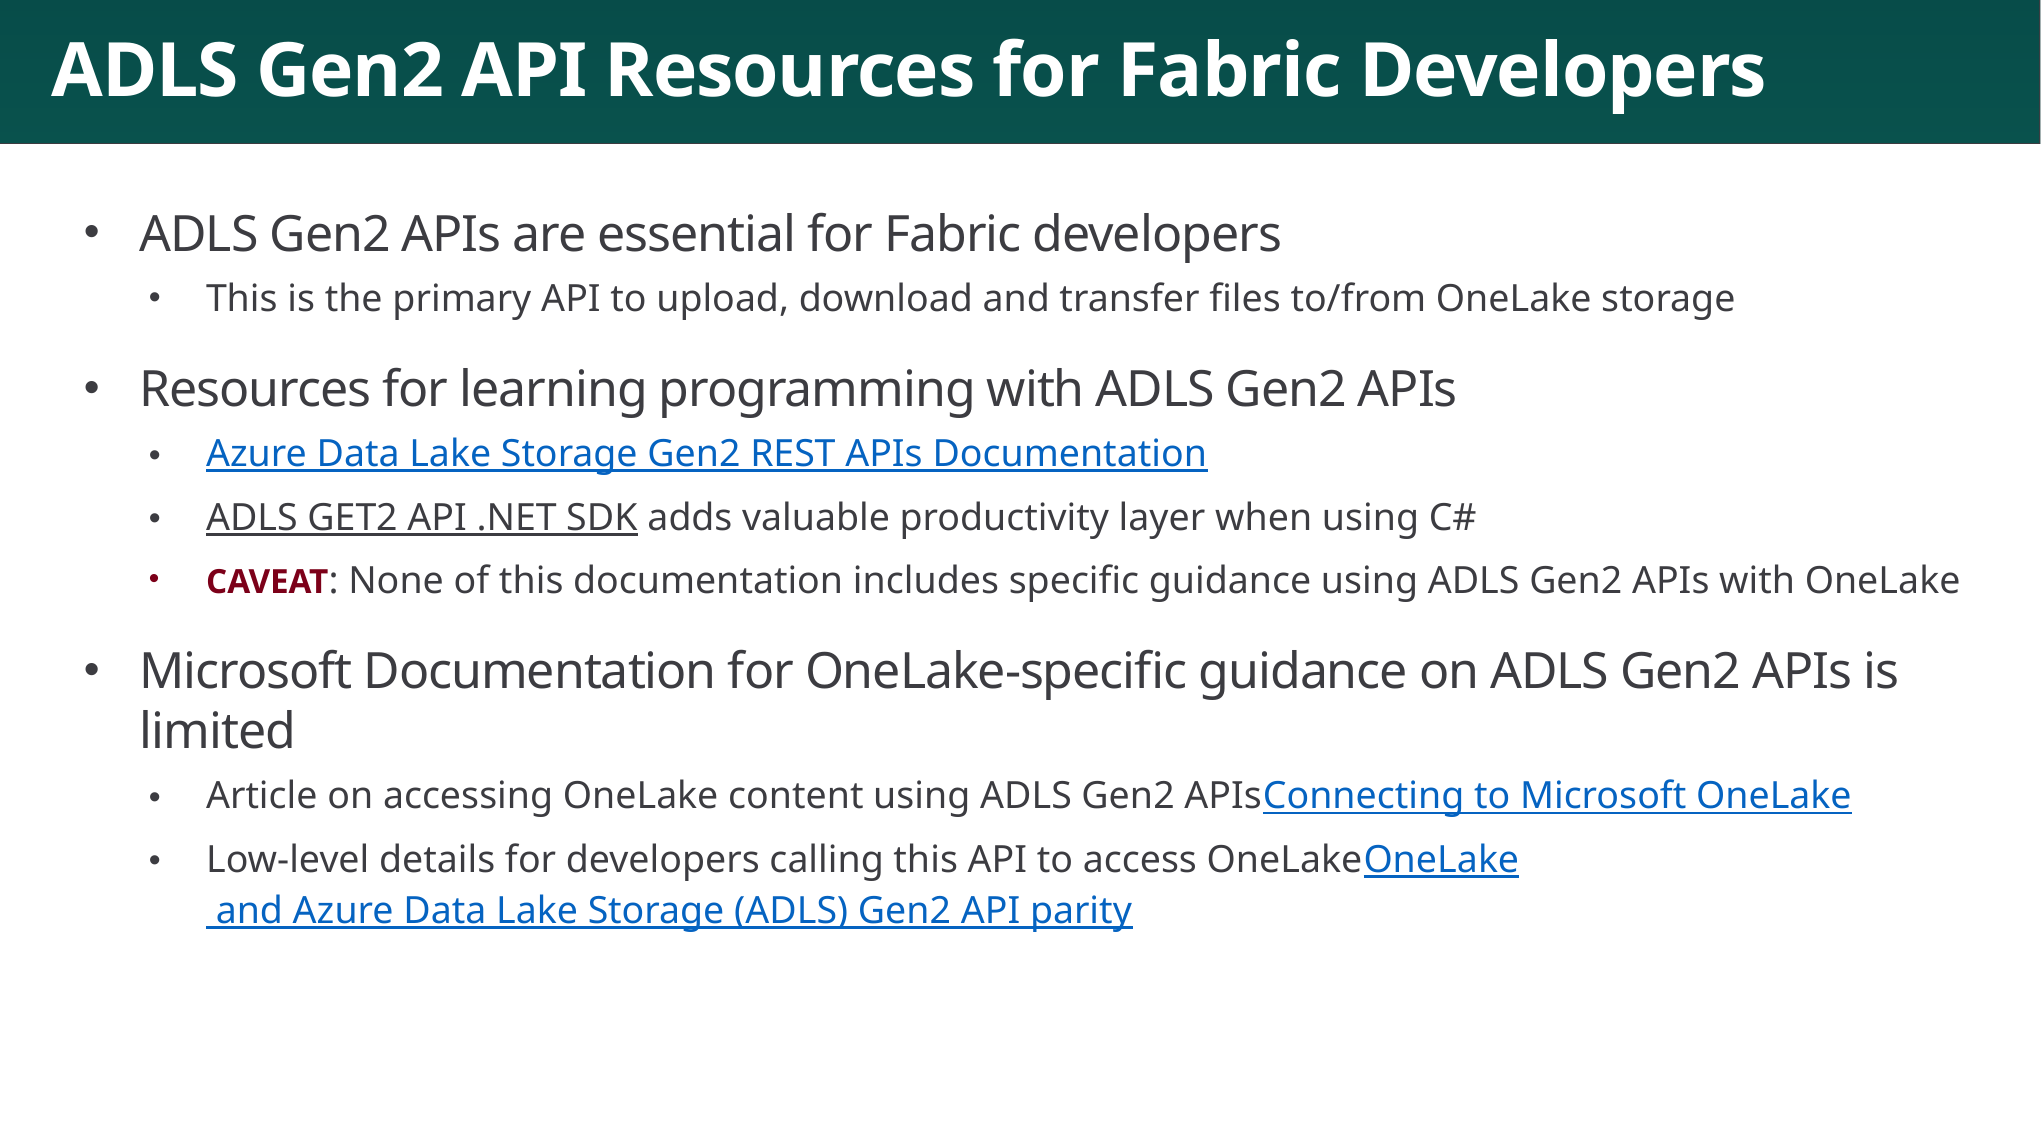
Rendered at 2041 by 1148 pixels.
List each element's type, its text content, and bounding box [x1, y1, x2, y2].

list ADLS Gen2 APIs are essential for Fabric developers This is the primary API to upload, download and transfer files to/from OneLake storage Resources for learning programming with ADLS Gen2 APIs Azure Data Lake Storage Gen2 REST APIs Documentation ADLS GET2 API .NET SDK adds valuable productivity layer when using C# CAVEAT: None of this documentation includes specific guidance using ADLS Gen2 APIs with OneLake Microsoft Documentation for OneLake-specific guidance on ADLS Gen2 APIs is limited Article on accessing OneLake content using ADLS Gen2 APIs Connecting to Microsoft OneLake Low-level details for developers calling this API to access OneLake OneLake and Azure Data Lake Storage (ADLS) Gen2 API parity [83, 201, 1988, 899]
title ADLS Gen2 API Resources for Fabric Developers [51, 31, 1988, 113]
